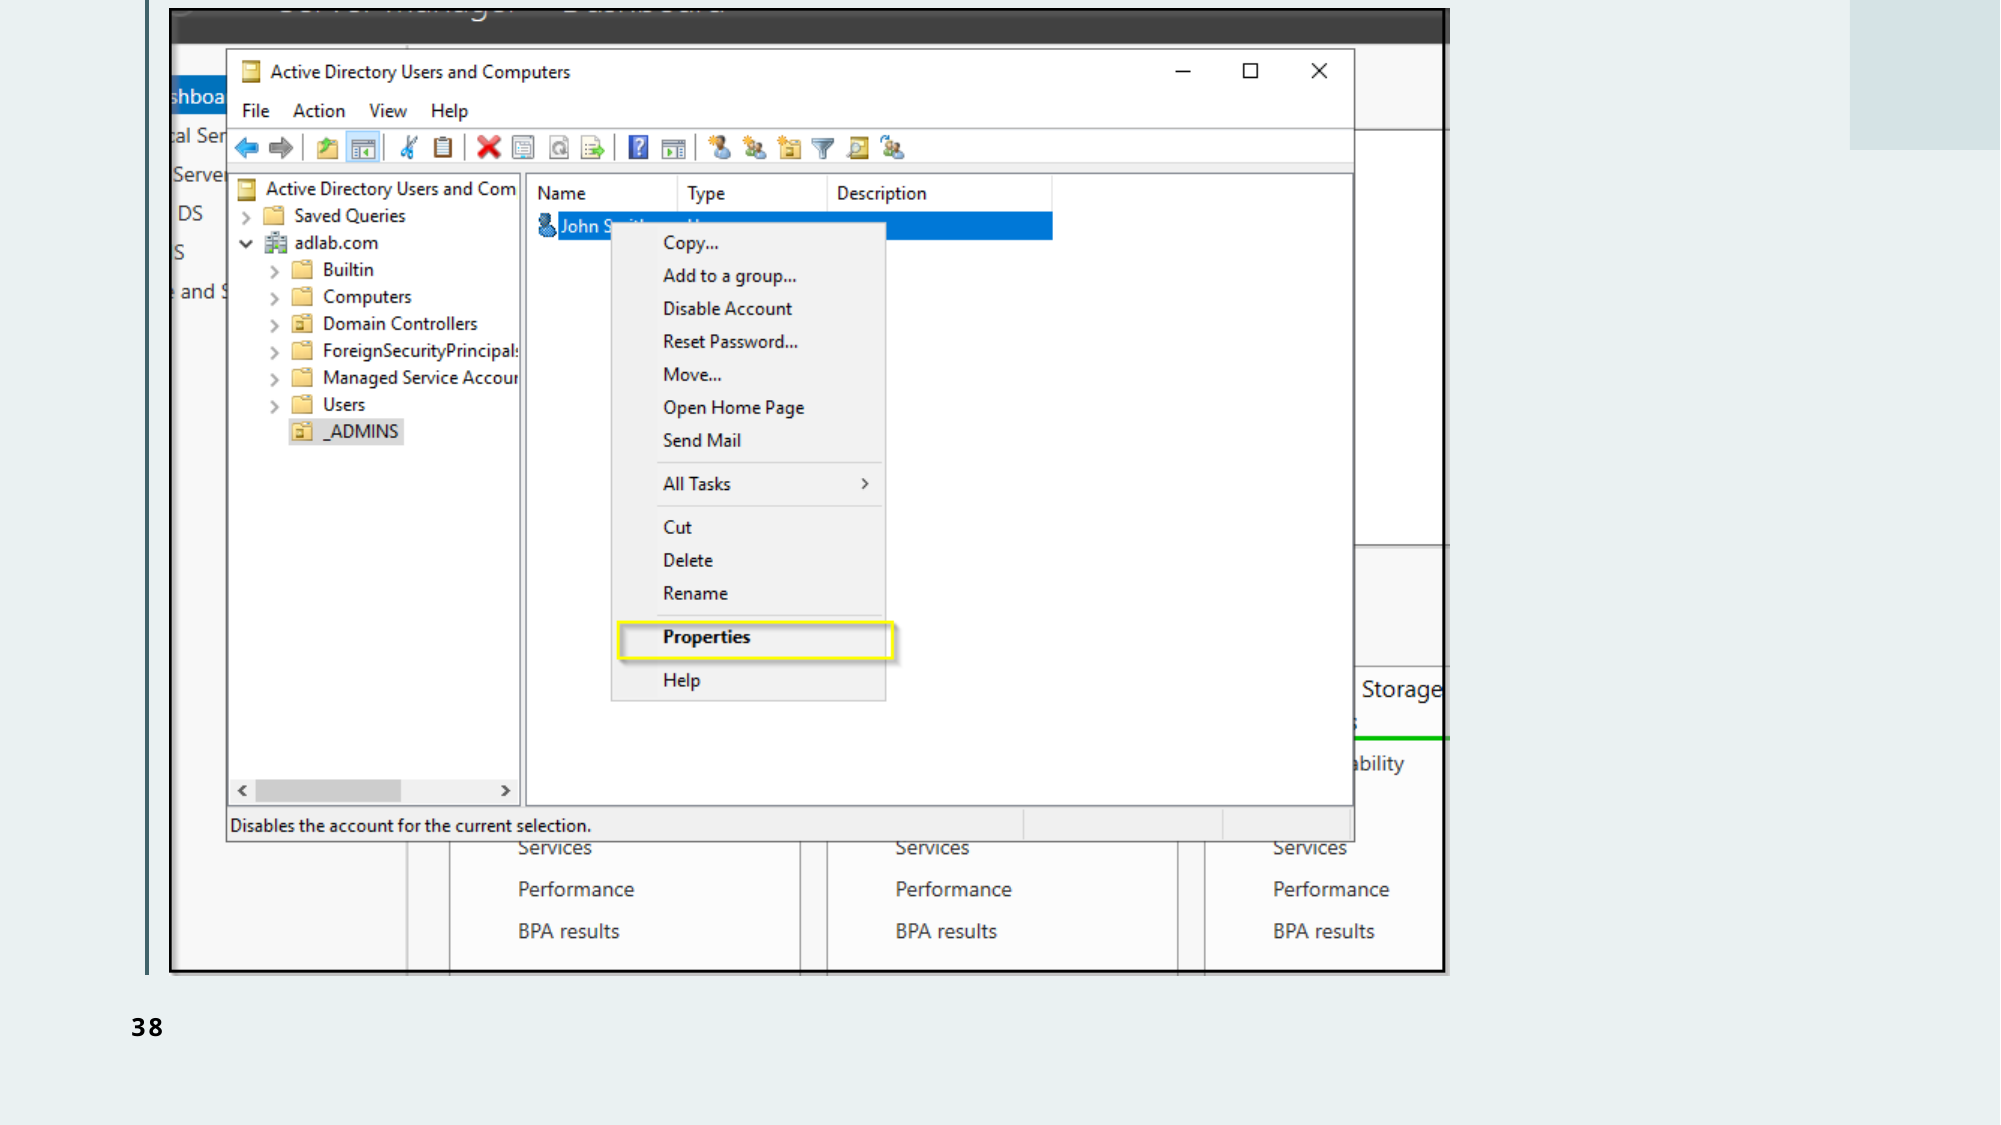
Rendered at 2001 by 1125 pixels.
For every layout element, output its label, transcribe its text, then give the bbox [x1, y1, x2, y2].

picture [169, 8, 1450, 976]
slide_number 38 [67, 975, 227, 1082]
